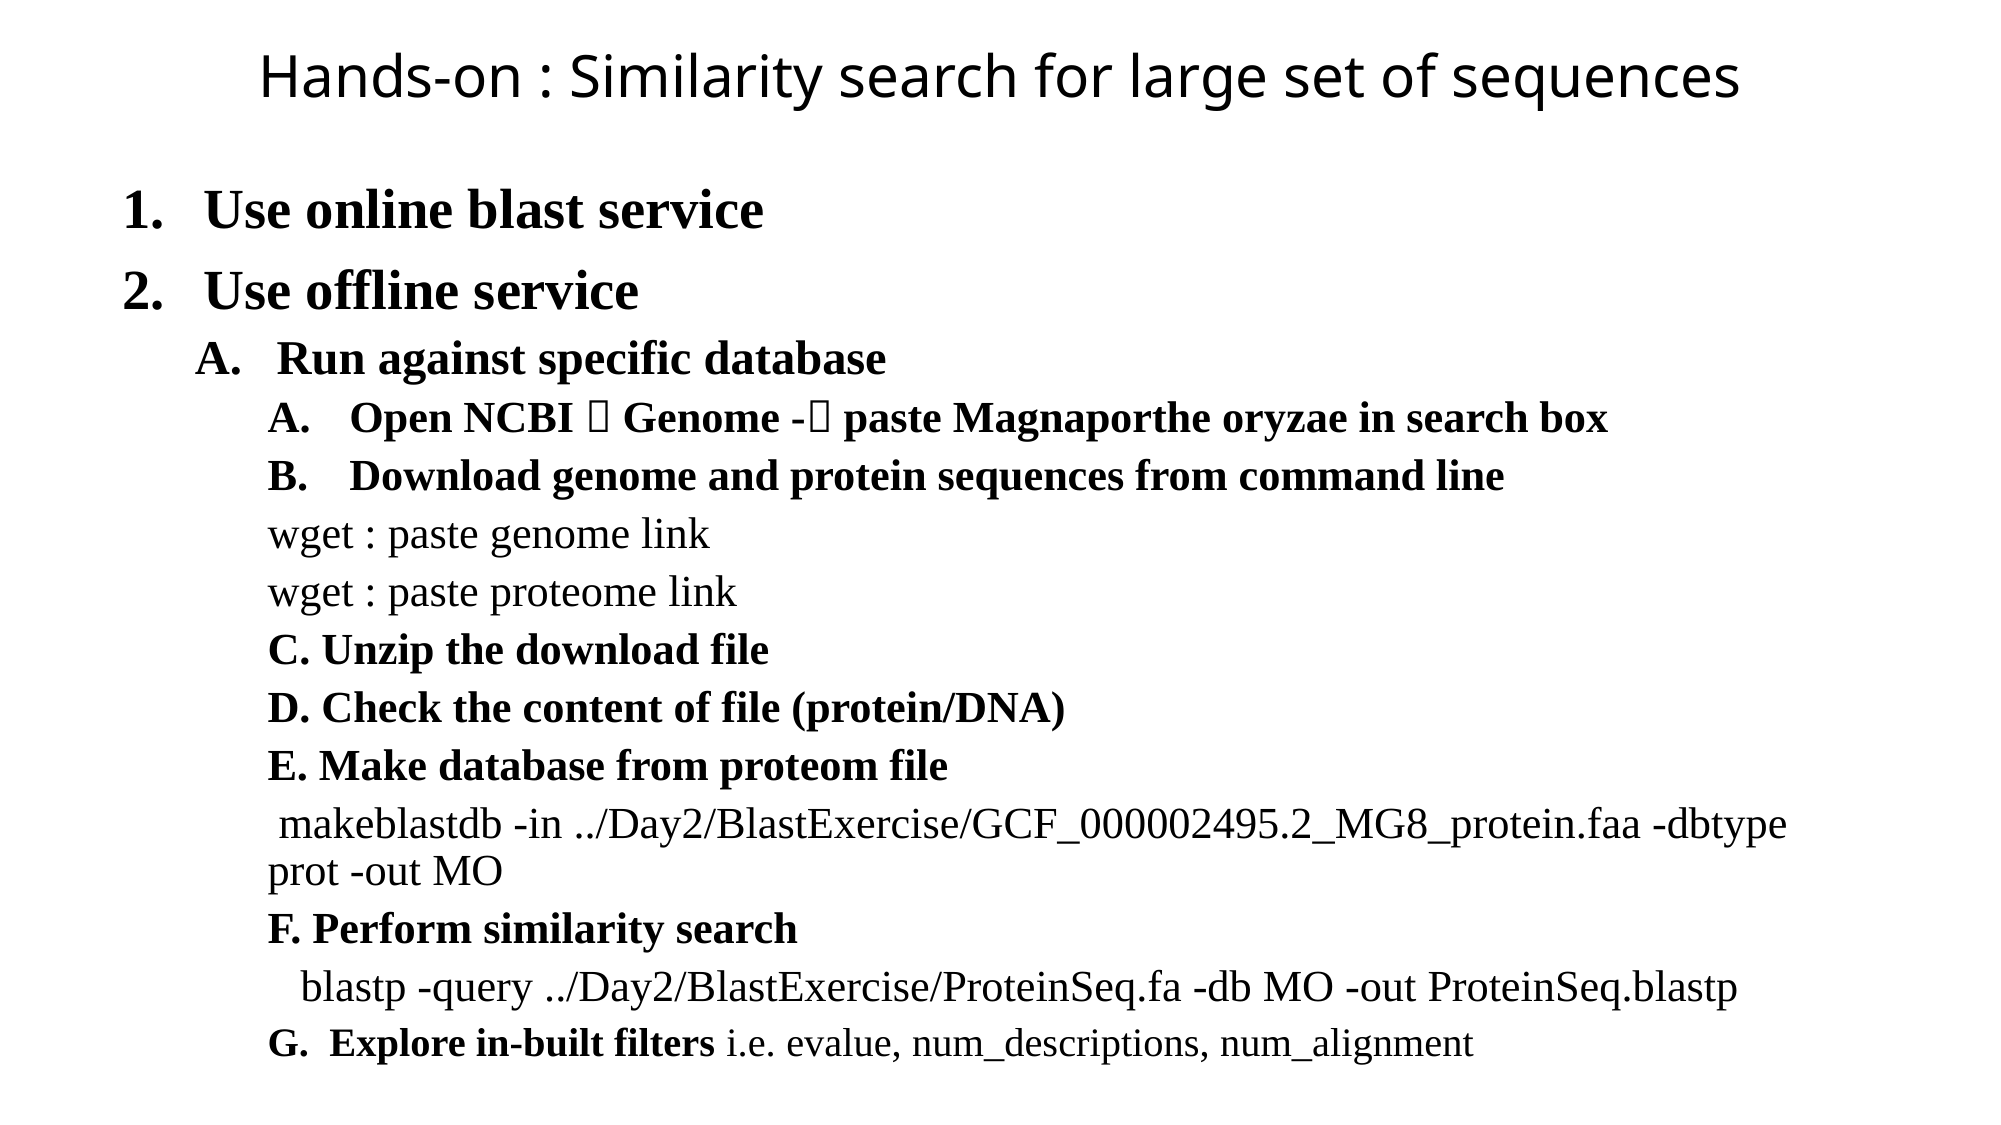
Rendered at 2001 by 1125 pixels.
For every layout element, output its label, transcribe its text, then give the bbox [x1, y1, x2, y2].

list Use online blast service Use offline service Run against specific database Open NCBI  Genome - paste Magnaporthe oryzae in search box Download genome and protein sequences from command line wget : paste genome link wget : paste proteome link C. Unzip the download file D. Check the content of file (protein/DNA) E. Make database from proteom file makeblastdb -in ../Day2/BlastExercise/GCF_000002495.2_MG8_protein.faa -dbtype prot -out MO F. Perform similarity search blastp -query ../Day2/BlastExercise/ProteinSeq.fa -db MO -out ProteinSeq.blastp G. Explore in-built filters i.e. evalue, num_descriptions, num_alignment [107, 172, 1833, 1077]
title Hands-on : Similarity search for large set of sequences [0, 28, 2000, 129]
